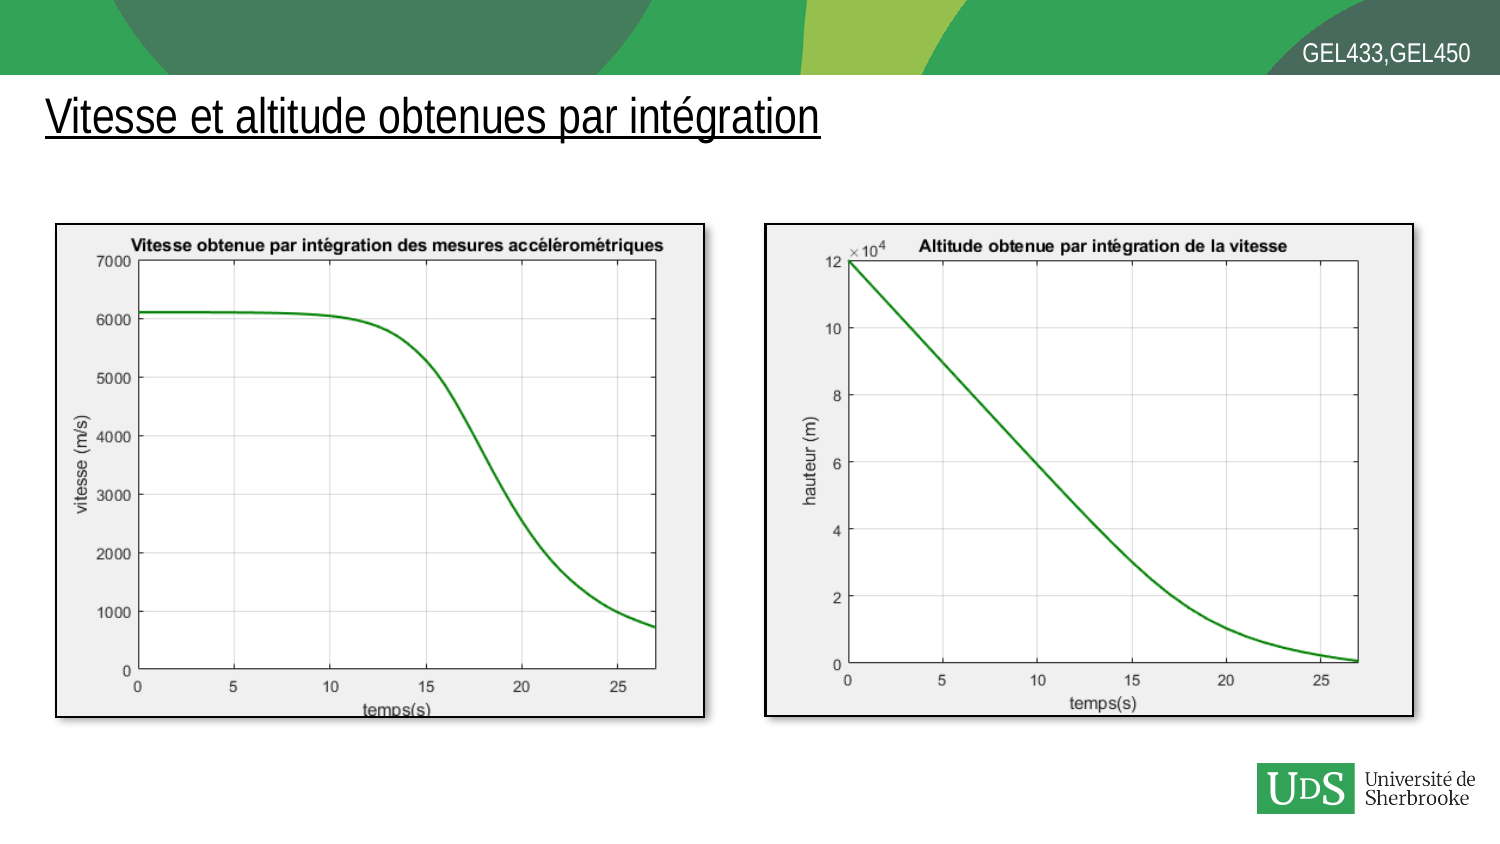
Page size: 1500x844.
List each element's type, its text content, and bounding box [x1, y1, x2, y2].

picture [766, 225, 1413, 716]
picture [1257, 763, 1475, 814]
picture [0, 0, 1500, 75]
picture [56, 225, 703, 716]
text_box Vitesse et altitude obtenues par intégration [30, 75, 1435, 151]
